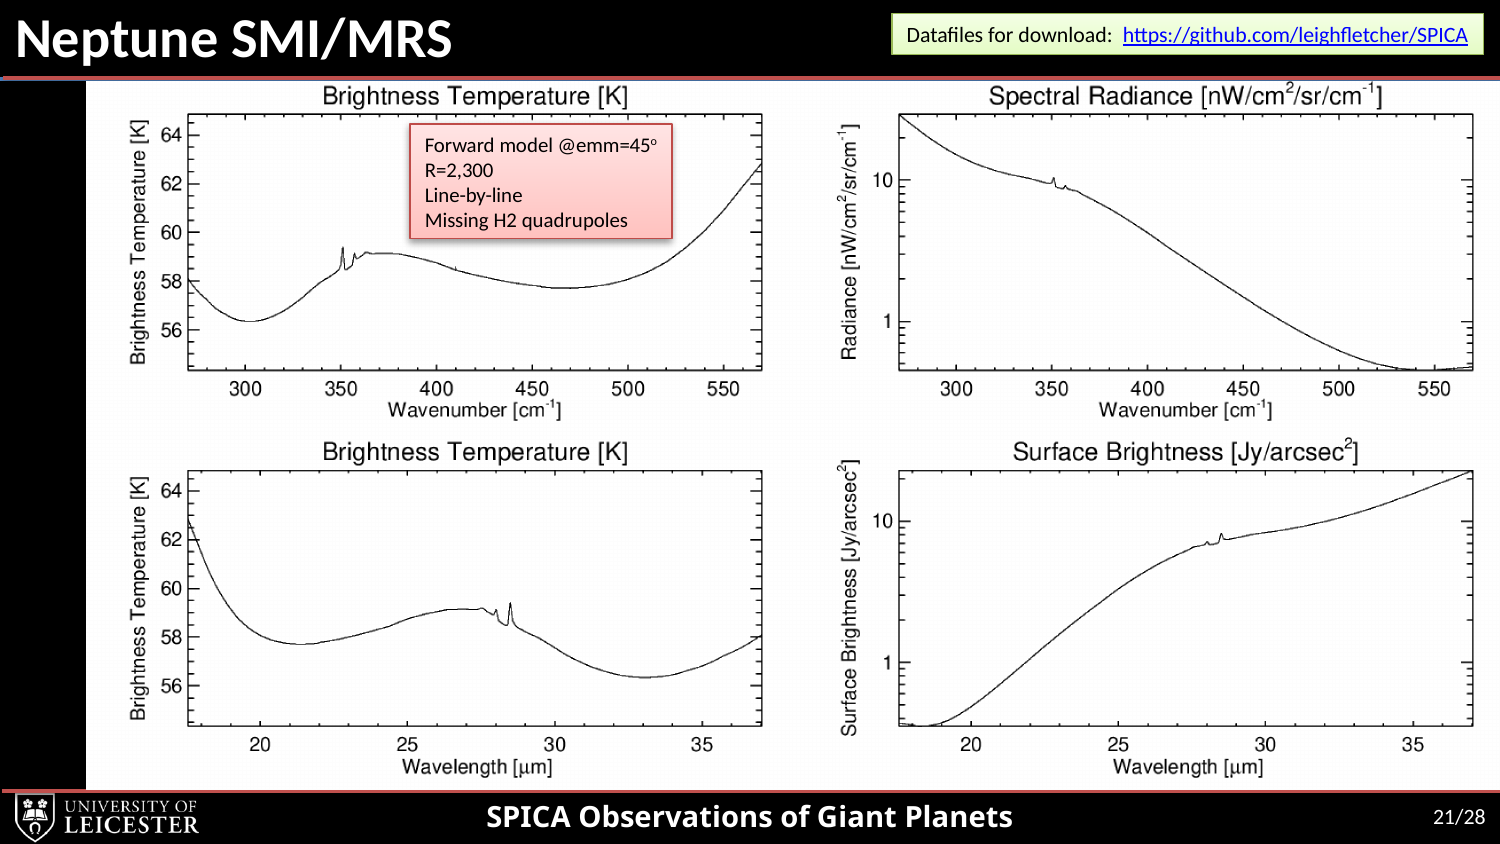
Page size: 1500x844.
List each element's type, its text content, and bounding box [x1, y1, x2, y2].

text_box Datafiles for download: https://github.com/leighfletcher/SPICA [891, 13, 1484, 55]
title Neptune SMI/MRS [0, 0, 1500, 79]
picture [15, 793, 199, 843]
picture [85, 81, 1500, 791]
